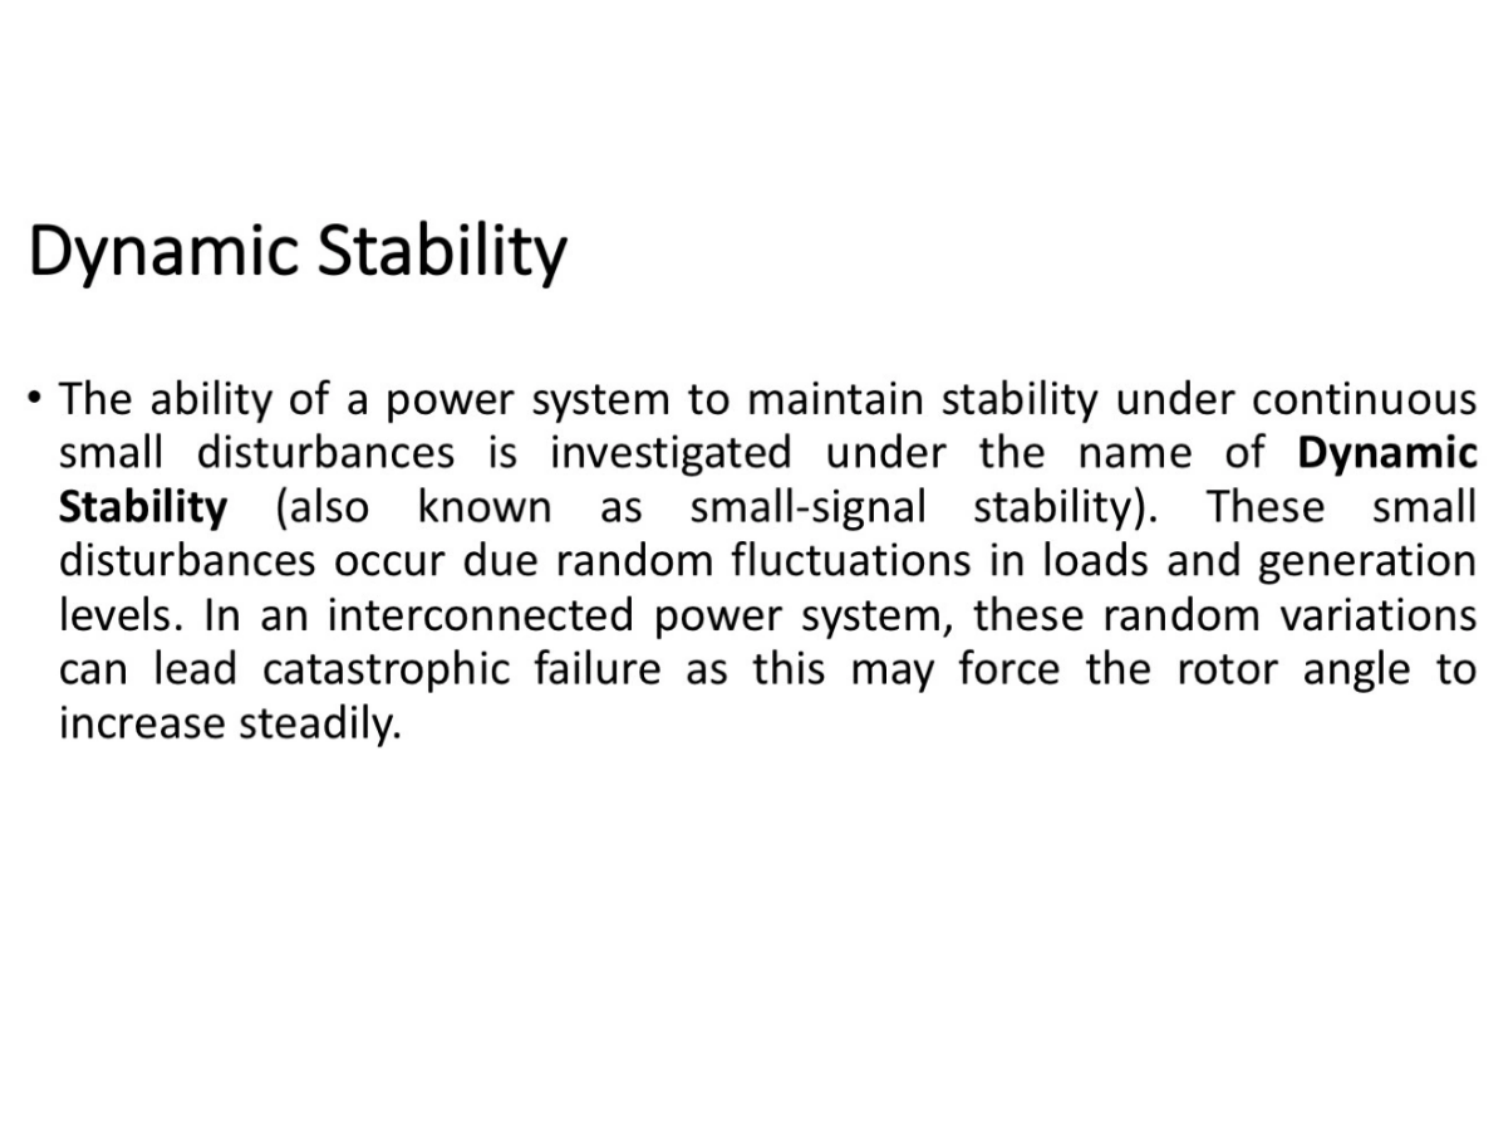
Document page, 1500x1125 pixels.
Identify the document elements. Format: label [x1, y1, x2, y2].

picture [0, 175, 1497, 798]
